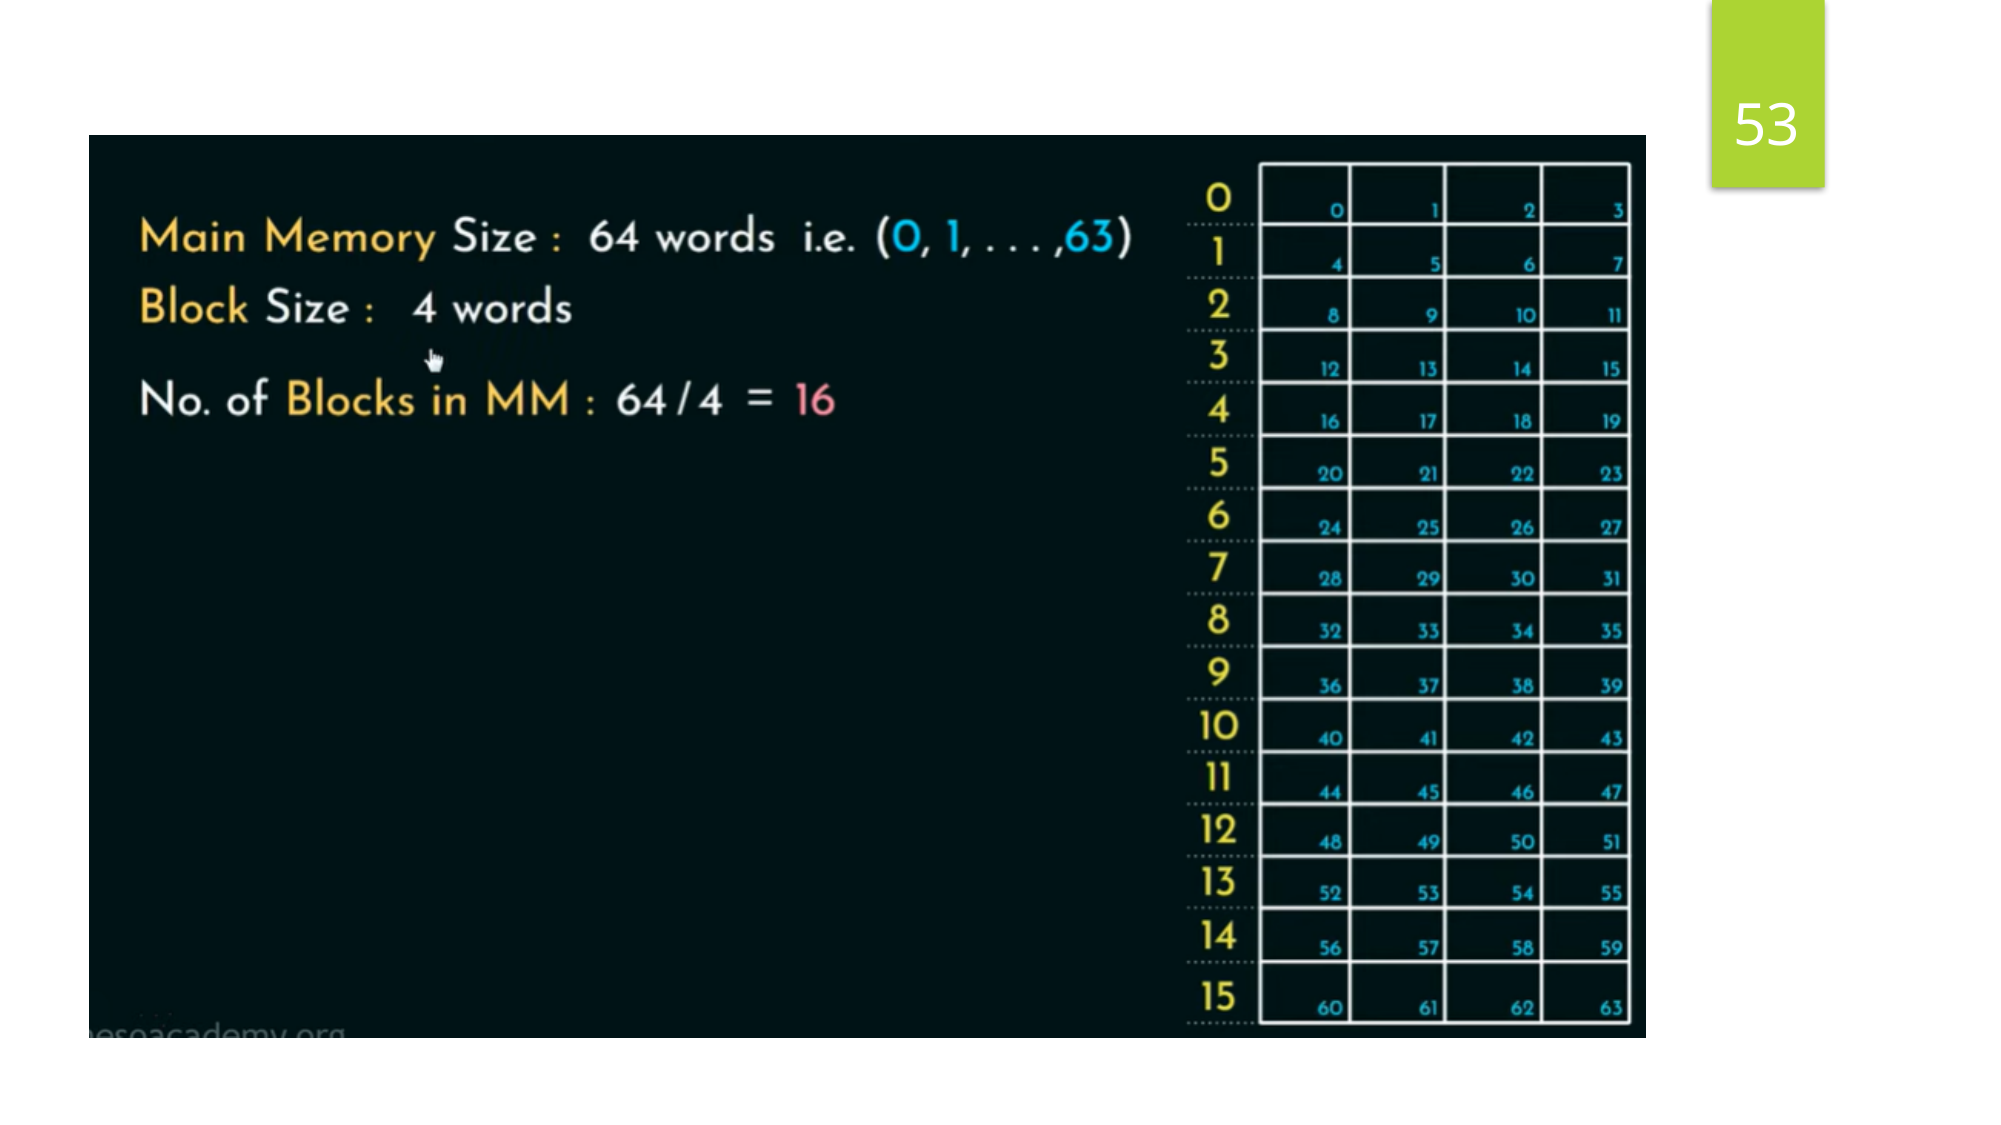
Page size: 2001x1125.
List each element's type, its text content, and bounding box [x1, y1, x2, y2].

picture [89, 135, 1646, 1038]
slide_number 53 [1698, 48, 1836, 175]
